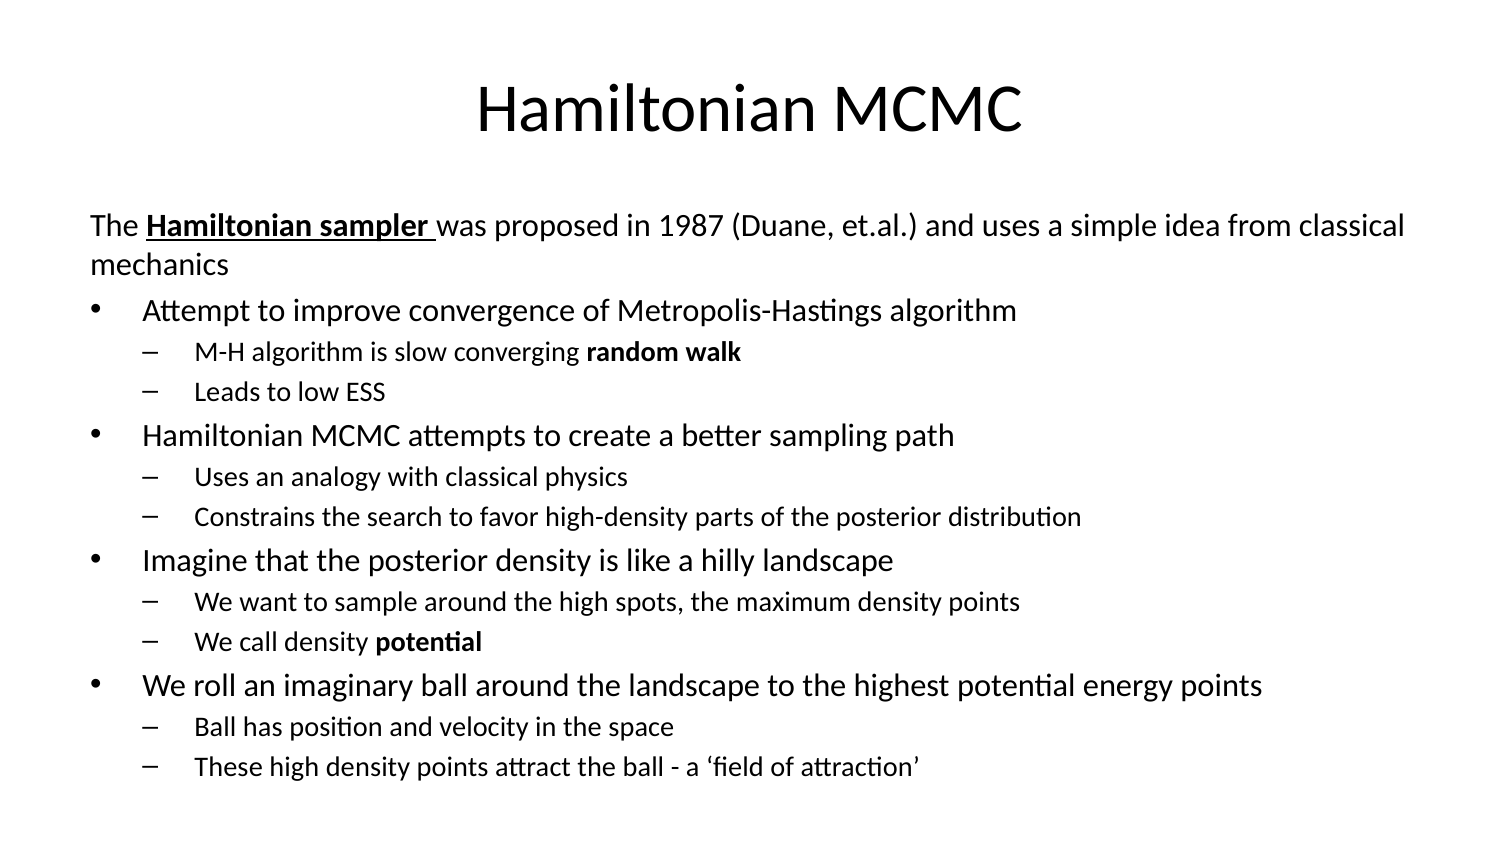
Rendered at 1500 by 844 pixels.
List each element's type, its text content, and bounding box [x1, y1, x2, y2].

list The Hamiltonian sampler was proposed in 1987 (Duane, et.al.) and uses a simple idea from classical mechanics Attempt to improve convergence of Metropolis-Hastings algorithm M-H algorithm is slow converging random walk Leads to low ESS Hamiltonian MCMC attempts to create a better sampling path Uses an analogy with classical physics Constrains the search to favor high-density parts of the posterior distribution Imagine that the posterior density is like a hilly landscape We want to sample around the high spots, the maximum density points We call density potential We roll an imaginary ball around the landscape to the highest potential energy points Ball has position and velocity in the space These high density points attract the ball - a ‘field of attraction’ [75, 196, 1425, 791]
title Hamiltonian MCMC [75, 33, 1425, 175]
